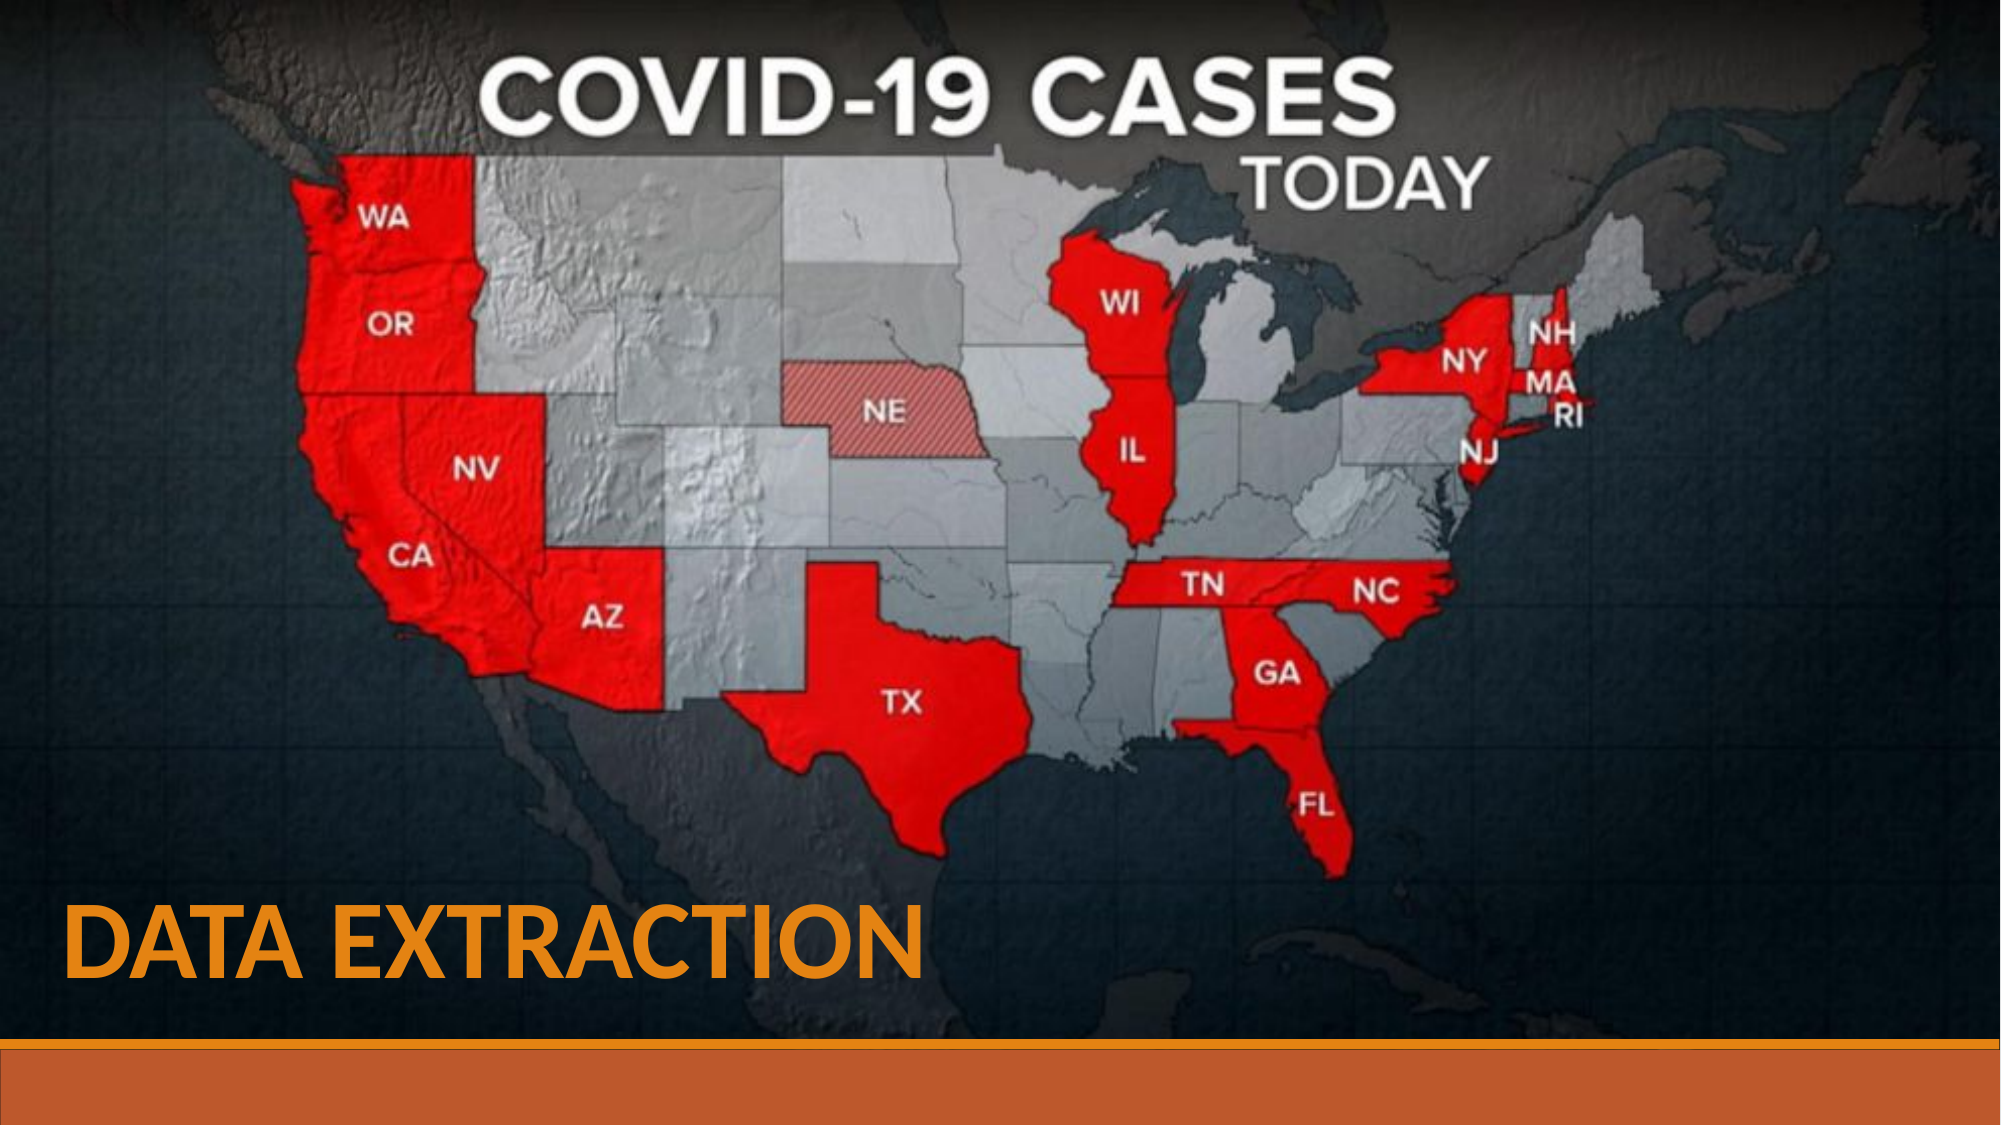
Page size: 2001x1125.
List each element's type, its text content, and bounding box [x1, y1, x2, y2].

text_box DATA EXTRACTION [46, 858, 944, 1009]
picture [0, 0, 2001, 1125]
